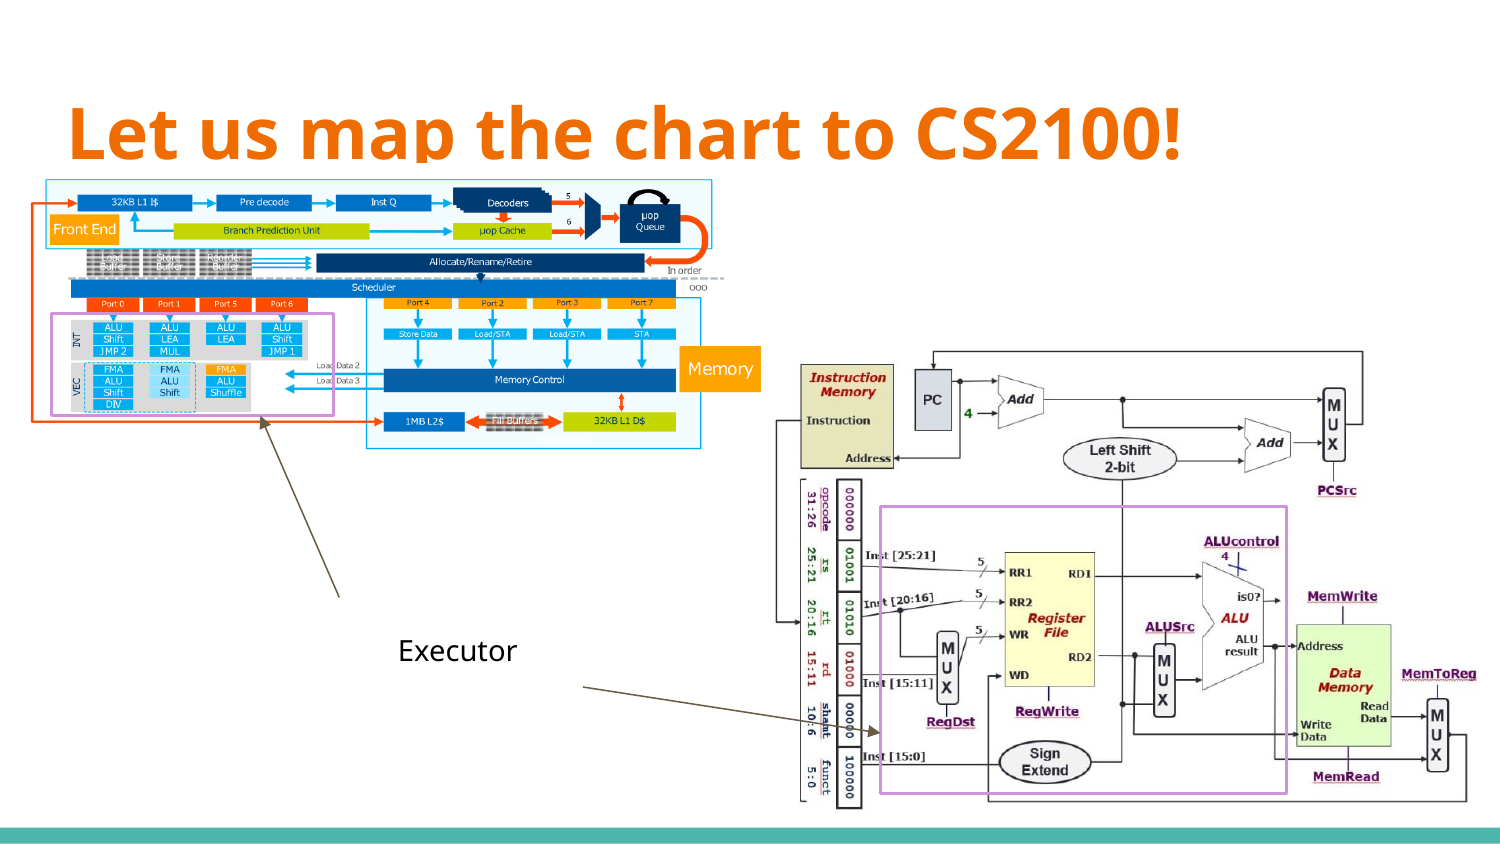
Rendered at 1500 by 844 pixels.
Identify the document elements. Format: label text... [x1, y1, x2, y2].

title Let us map the chart to CS2100! [51, 72, 1449, 189]
text_box Executor [382, 617, 540, 682]
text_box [582, 686, 881, 734]
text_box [260, 415, 340, 598]
picture [7, 163, 1489, 826]
